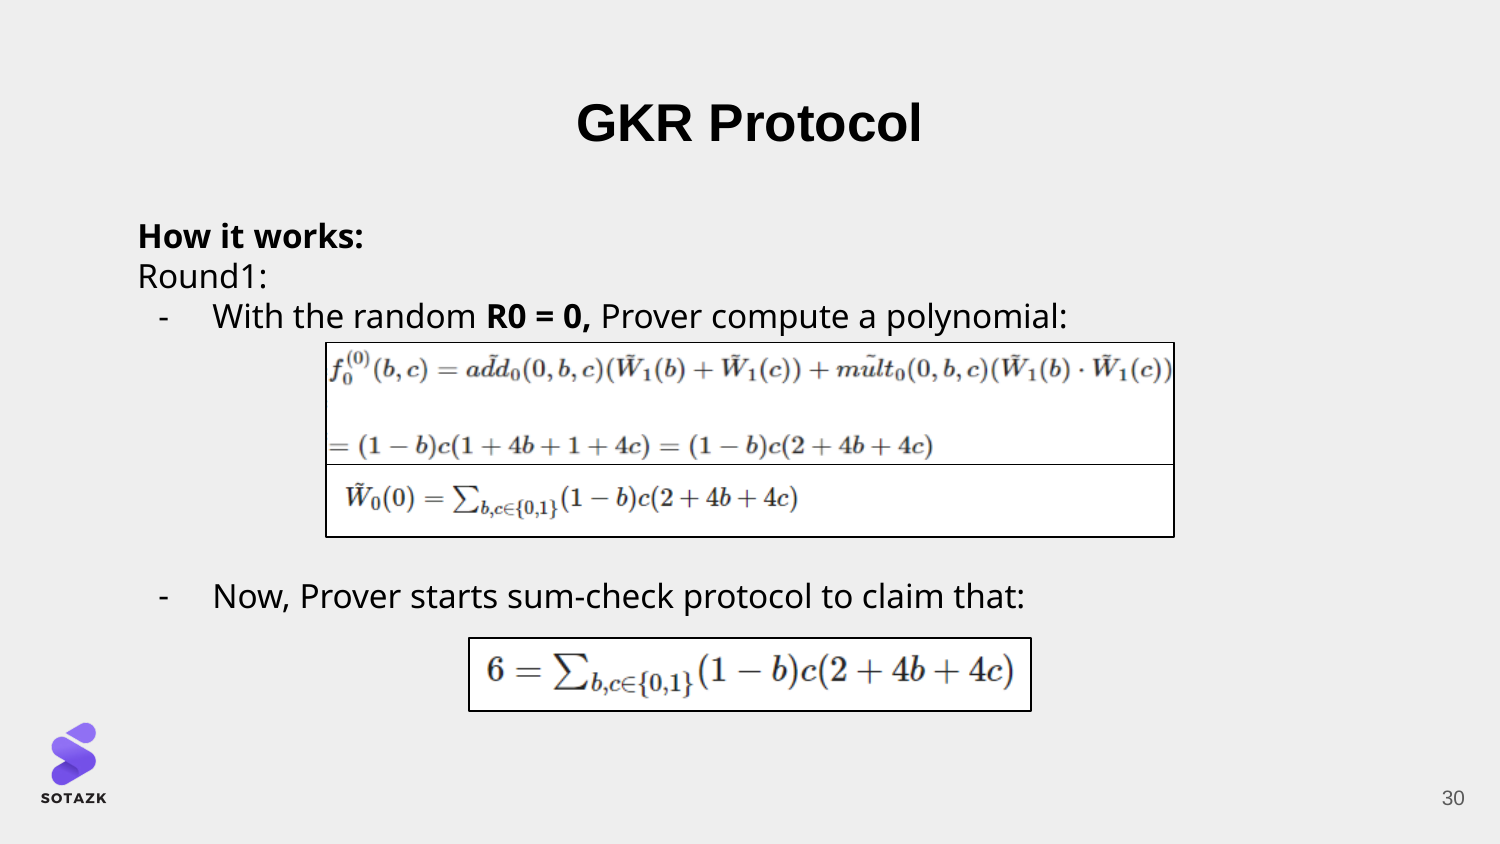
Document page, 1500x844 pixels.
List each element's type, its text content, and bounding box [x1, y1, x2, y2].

title GKR Protocol [51, 72, 1449, 167]
picture [469, 638, 1031, 711]
picture [29, 719, 120, 806]
slide_number ‹#› [1389, 764, 1480, 830]
text_box How it works: Round1: With the random R0 = 0, Prover compute a polynomial: Now, Prover starts sum-check protocol to claim that: [122, 200, 1378, 723]
picture [326, 342, 1174, 537]
